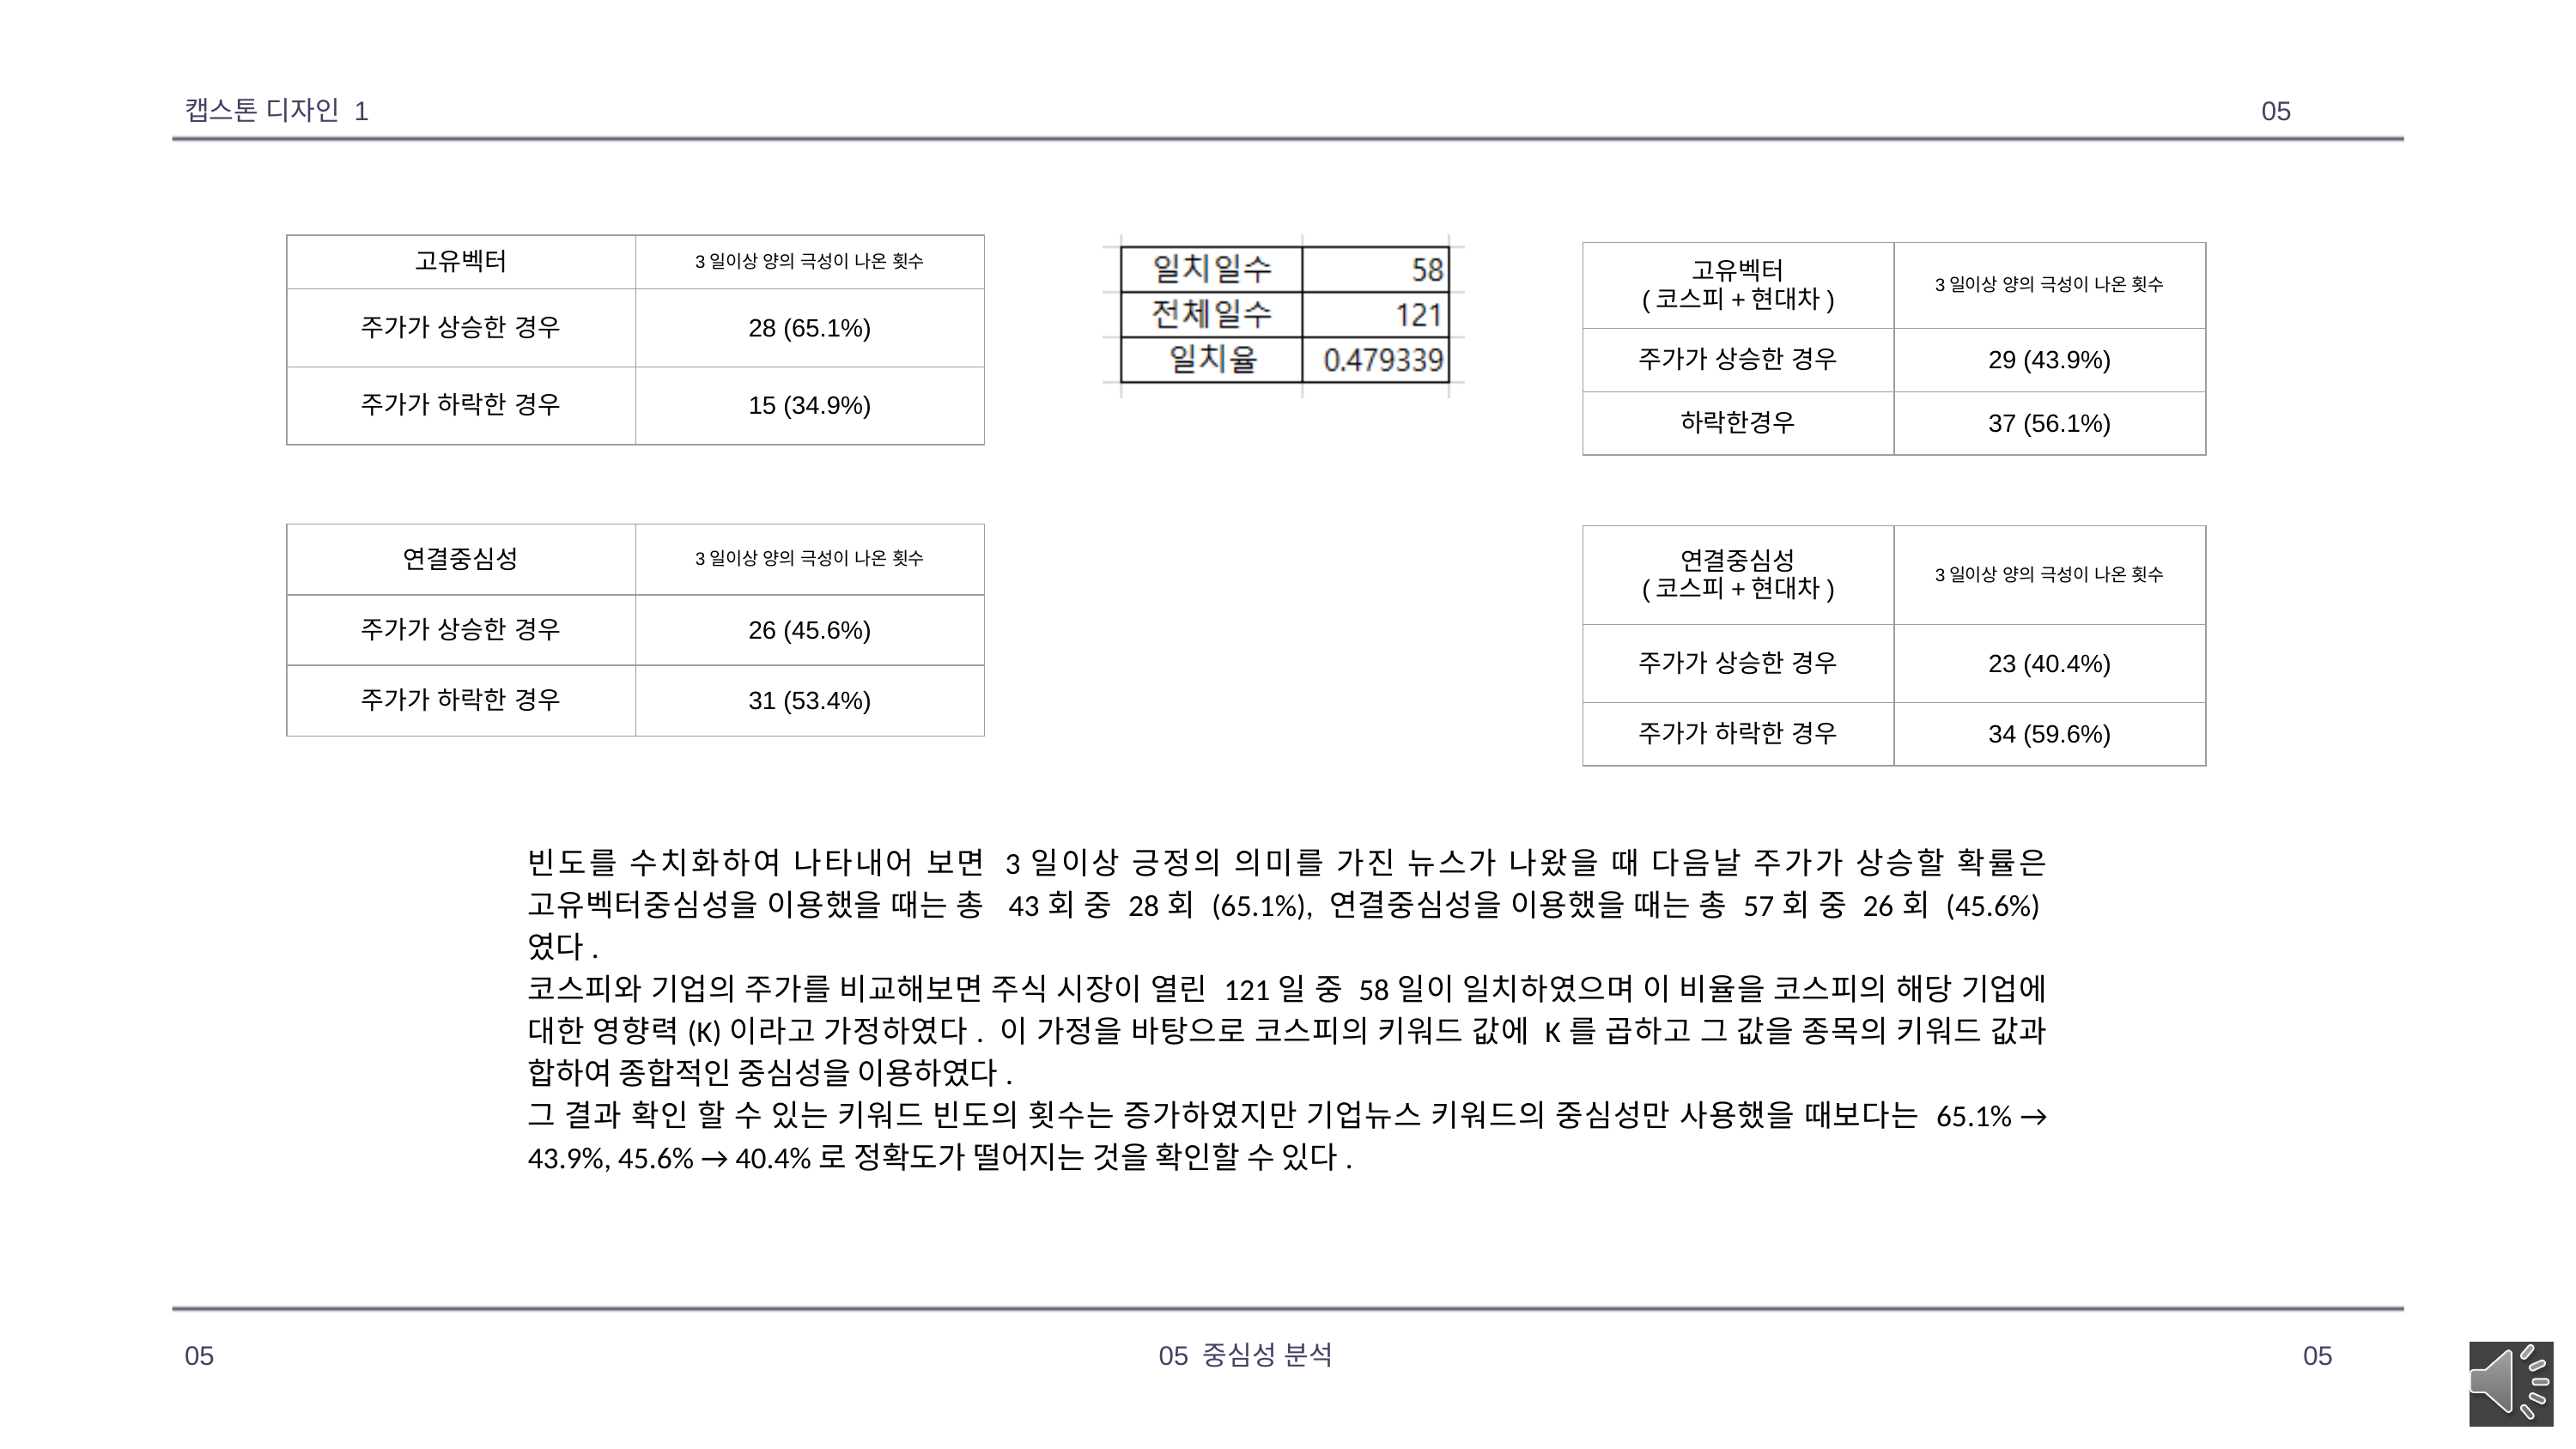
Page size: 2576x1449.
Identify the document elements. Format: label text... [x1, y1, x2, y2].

table_header 3일이상 양의 극성이 나온 횟수 [636, 236, 984, 288]
text_box 05 [172, 1331, 534, 1380]
table_cell 주가가 상승한 경우 [1583, 329, 1893, 391]
table_header 3일이상 양의 극성이 나온 횟수 [1895, 243, 2205, 328]
table_cell 주가가 하락한 경우 [288, 666, 635, 736]
table_cell 34 (59.6%) [1895, 703, 2205, 765]
table_cell 주가가 상승한 경우 [1583, 625, 1893, 702]
picture [1102, 234, 1465, 398]
table_cell 주가가 상승한 경우 [288, 596, 635, 664]
table_header 고유벡터 [288, 236, 635, 288]
table_cell 26 (45.6%) [636, 596, 984, 664]
table_cell 주가가 하락한 경우 [1583, 703, 1893, 765]
picture [171, 1302, 2404, 1315]
picture [2468, 1341, 2555, 1428]
table_cell 주가가 하락한 경우 [288, 367, 635, 444]
table_header 3일이상 양의 극성이 나온 횟수 [636, 524, 984, 594]
picture [171, 132, 2404, 146]
table_header 고유벡터 (코스피+현대차) [1583, 243, 1893, 328]
table_cell 15 (34.9%) [636, 367, 984, 444]
table_cell 주가가 상승한 경우 [288, 289, 635, 367]
text_box 05 [2111, 87, 2305, 130]
text_box 캡스톤 디자인 1 [172, 87, 913, 131]
table_cell 37 (56.1%) [1895, 392, 2205, 454]
table_cell 23 (40.4%) [1895, 625, 2205, 702]
text_box 빈도를 수치화하여 나타내어 보면 3일이상 긍정의 의미를 가진 뉴스가 나왔을 때 다음날 주가가 상승할 확률은 고유벡터중심성을 이용했을 때는 총 43회 중 28회 (65.1%), 연결중심성을 이용했을 때는 총 57회 중 26회 (45.6%)였다. 코스피와 기업의 주가를 비교해보면 주식 시장이 열린 121일 중 58일이 일치하였으며 이 비율을 코스피의 해당 기업에 대한 영향력(K)이라고 가정하였다. 이 가정을 바탕으로 코스피의 키워드 값에 K를 곱하고 그 값을 종목의 키워드 값과 합하여 종합적인 중심성을 이용하였다. 그 결과 확인 할 수 있는 키워드 빈도의 횟수는 증가하였지만 기업뉴스 키워드의 중심성만 사용했을 때보다는 65.1% → 43.9%, 45.6% → 40.4%로 정확도가 떨어지는 것을 확인할 수 있다. [514, 826, 2061, 1188]
table_header 3일이상 양의 극성이 나온 횟수 [1895, 526, 2205, 624]
table_header 연결중심성 (코스피+현대차) [1583, 526, 1893, 624]
table_cell 28 (65.1%) [636, 289, 984, 367]
text_box 05 중심성 분석 [1038, 1331, 1455, 1380]
table_cell 29 (43.9%) [1895, 329, 2205, 391]
table_cell 31 (53.4%) [636, 666, 984, 736]
table_cell 하락한경우 [1583, 392, 1893, 454]
table_header 연결중심성 [288, 524, 635, 594]
text_box 05 [2236, 1331, 2347, 1380]
